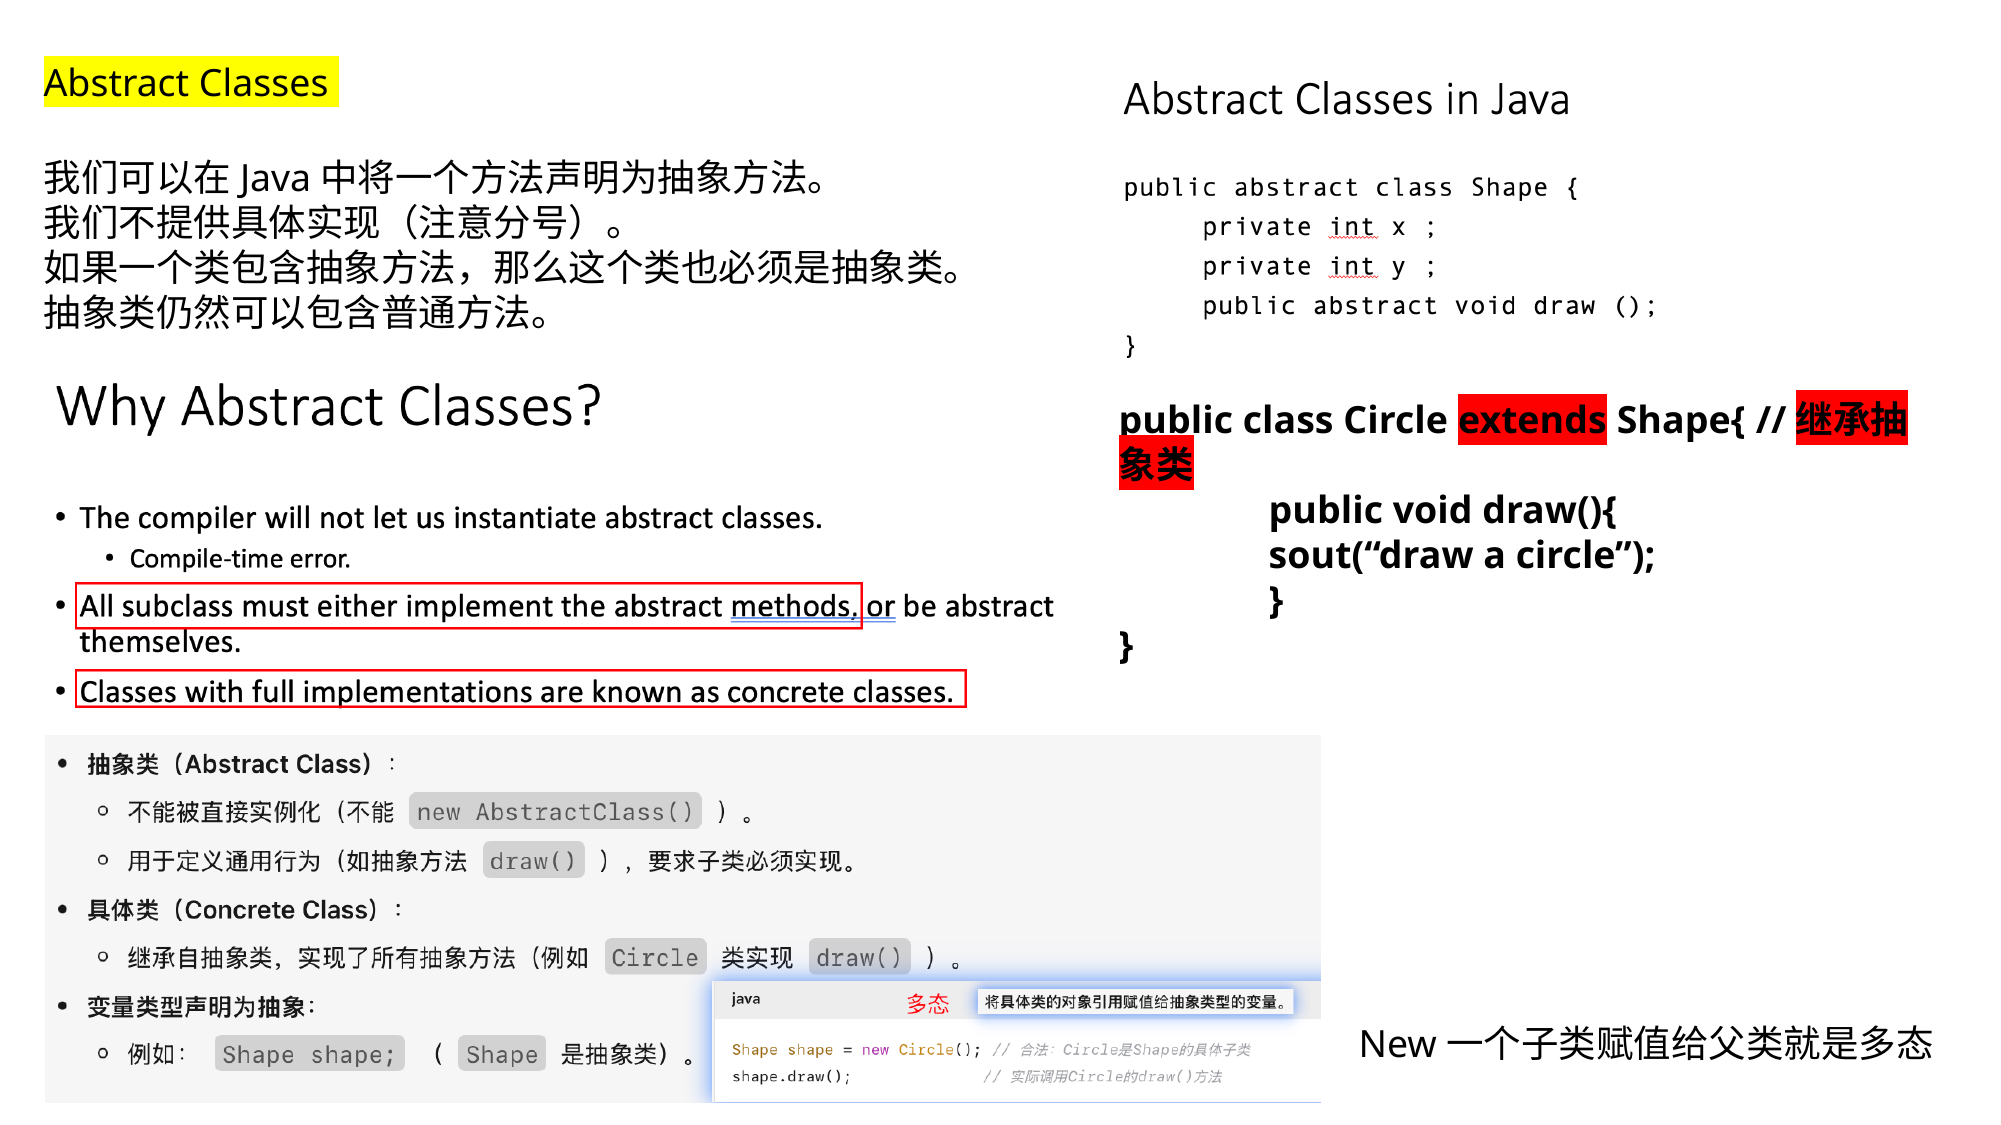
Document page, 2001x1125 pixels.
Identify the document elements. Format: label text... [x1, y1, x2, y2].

text_box New一个子类赋值给父类就是多态 [1343, 1012, 1949, 1073]
text_box 我们可以在Java中将一个方法声明为抽象方法。 我们不提供具体实现（注意分号）。 如果一个类包含抽象方法，那么这个类也必须是抽象类。抽象类仍然可以包含普通方法。 [28, 146, 1029, 341]
picture [28, 366, 1105, 713]
text_box Abstract Classes [28, 51, 1029, 112]
text_box public class Circle extends Shape{ //继承抽象类 public void draw(){ sout(“draw a circle”); } } [1105, 388, 1945, 674]
picture [1103, 81, 1668, 362]
picture [44, 735, 1321, 1104]
